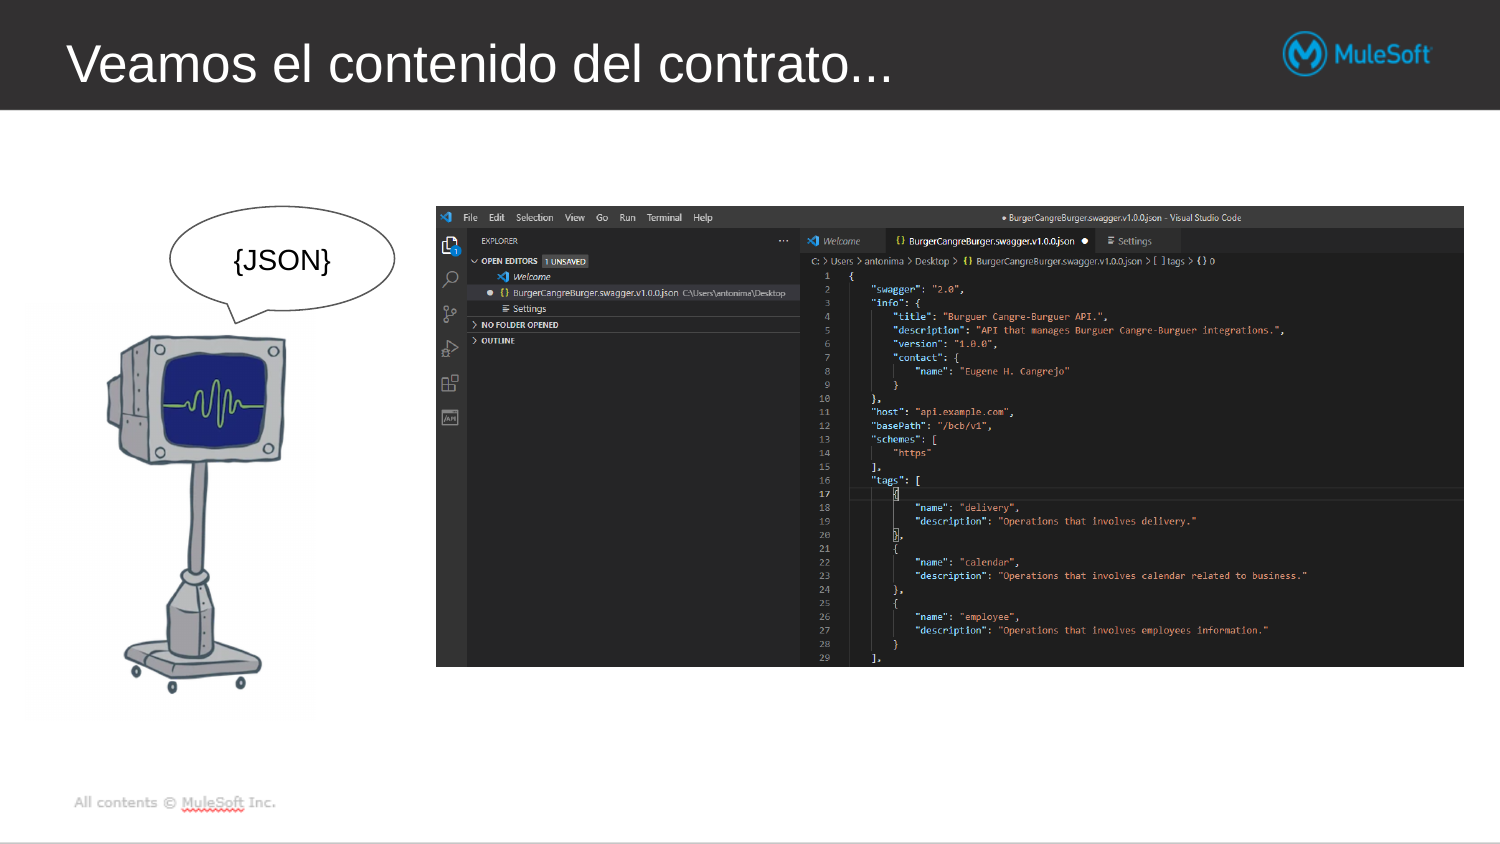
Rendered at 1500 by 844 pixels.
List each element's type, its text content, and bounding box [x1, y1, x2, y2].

text_box {JSON} [169, 206, 395, 305]
picture [0, 0, 1500, 844]
title Veamos el contenido del contrato... [51, 14, 1449, 109]
